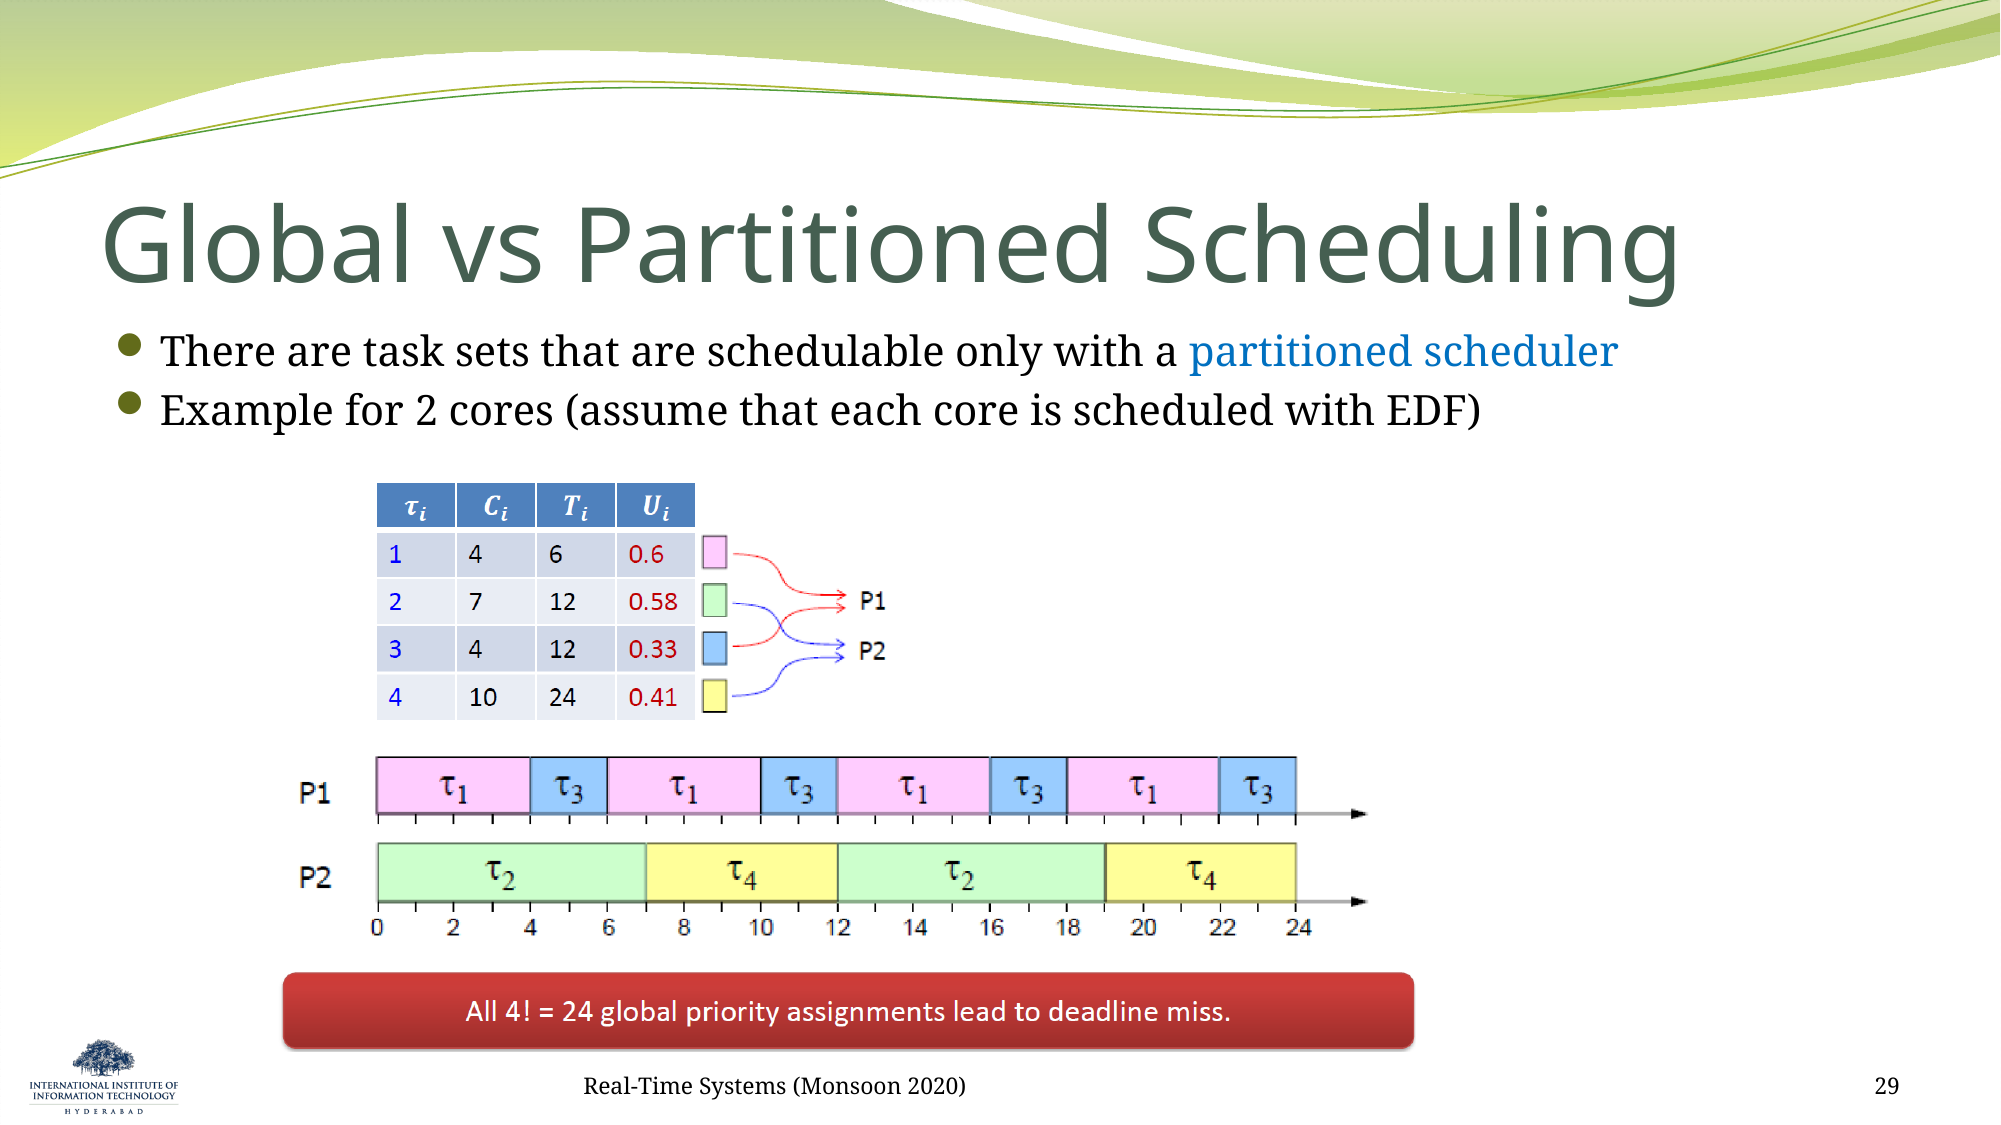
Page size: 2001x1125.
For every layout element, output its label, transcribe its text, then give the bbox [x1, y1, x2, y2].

picture [26, 1036, 182, 1117]
footer Real-Time Systems (Monsoon 2020) [583, 1052, 1317, 1103]
picture [278, 476, 1416, 1052]
title Global vs Partitioned Scheduling [99, 115, 1900, 303]
slide_number 29 [1733, 1042, 1900, 1103]
list There are task sets that are schedulable only with a partitioned scheduler Example for 2 cores (assume that each core is scheduled with EDF) [99, 317, 1900, 1038]
